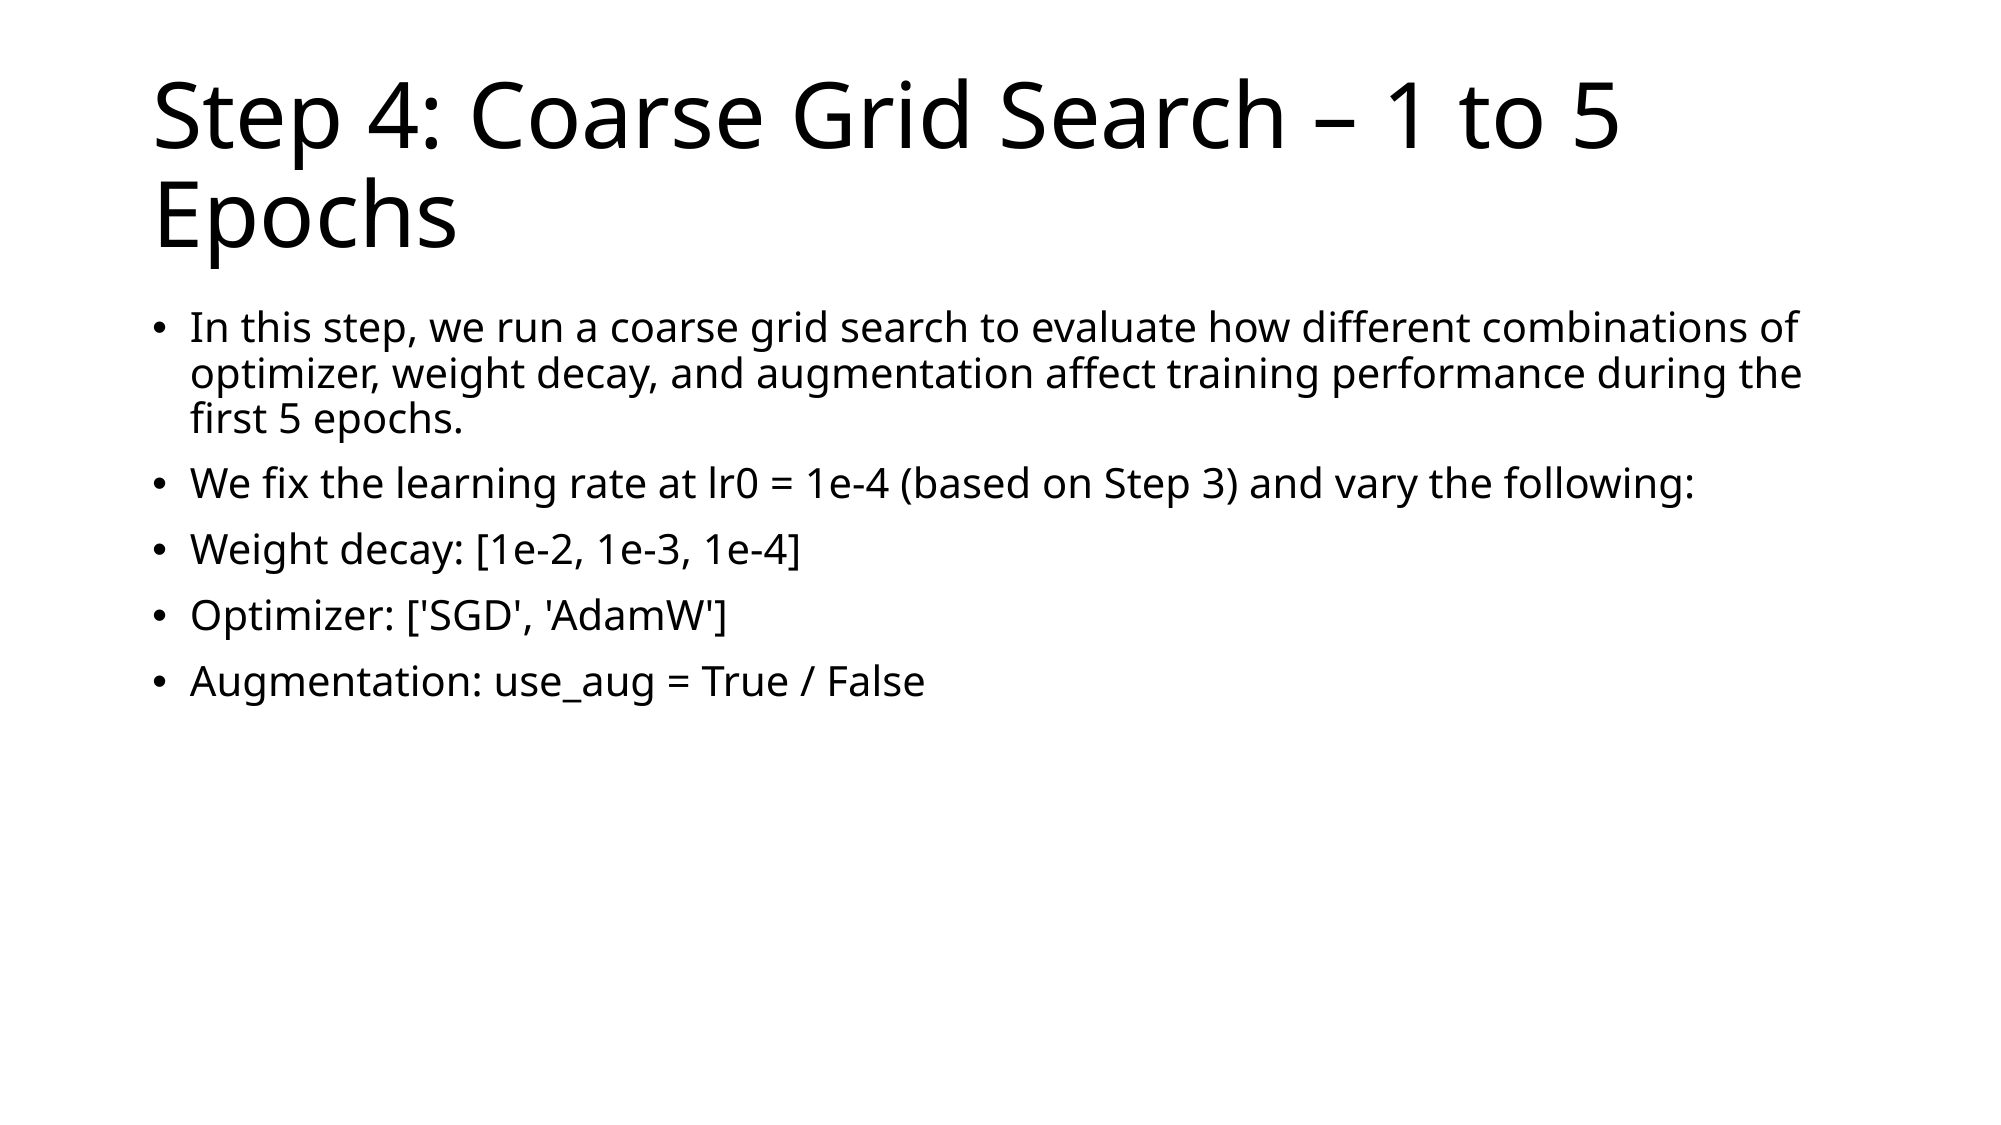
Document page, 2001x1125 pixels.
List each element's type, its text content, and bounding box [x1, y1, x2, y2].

title Step 4: Coarse Grid Search – 1 to 5 Epochs [137, 59, 1863, 278]
list In this step, we run a coarse grid search to evaluate how different combinations of optimizer, weight decay, and augmentation affect training performance during the first 5 epochs. We fix the learning rate at lr0 = 1e-4 (based on Step 3) and vary the following: Weight decay: [1e-2, 1e-3, 1e-4] Optimizer: ['SGD', 'AdamW'] Augmentation: use_aug = True / False [137, 299, 1863, 1014]
